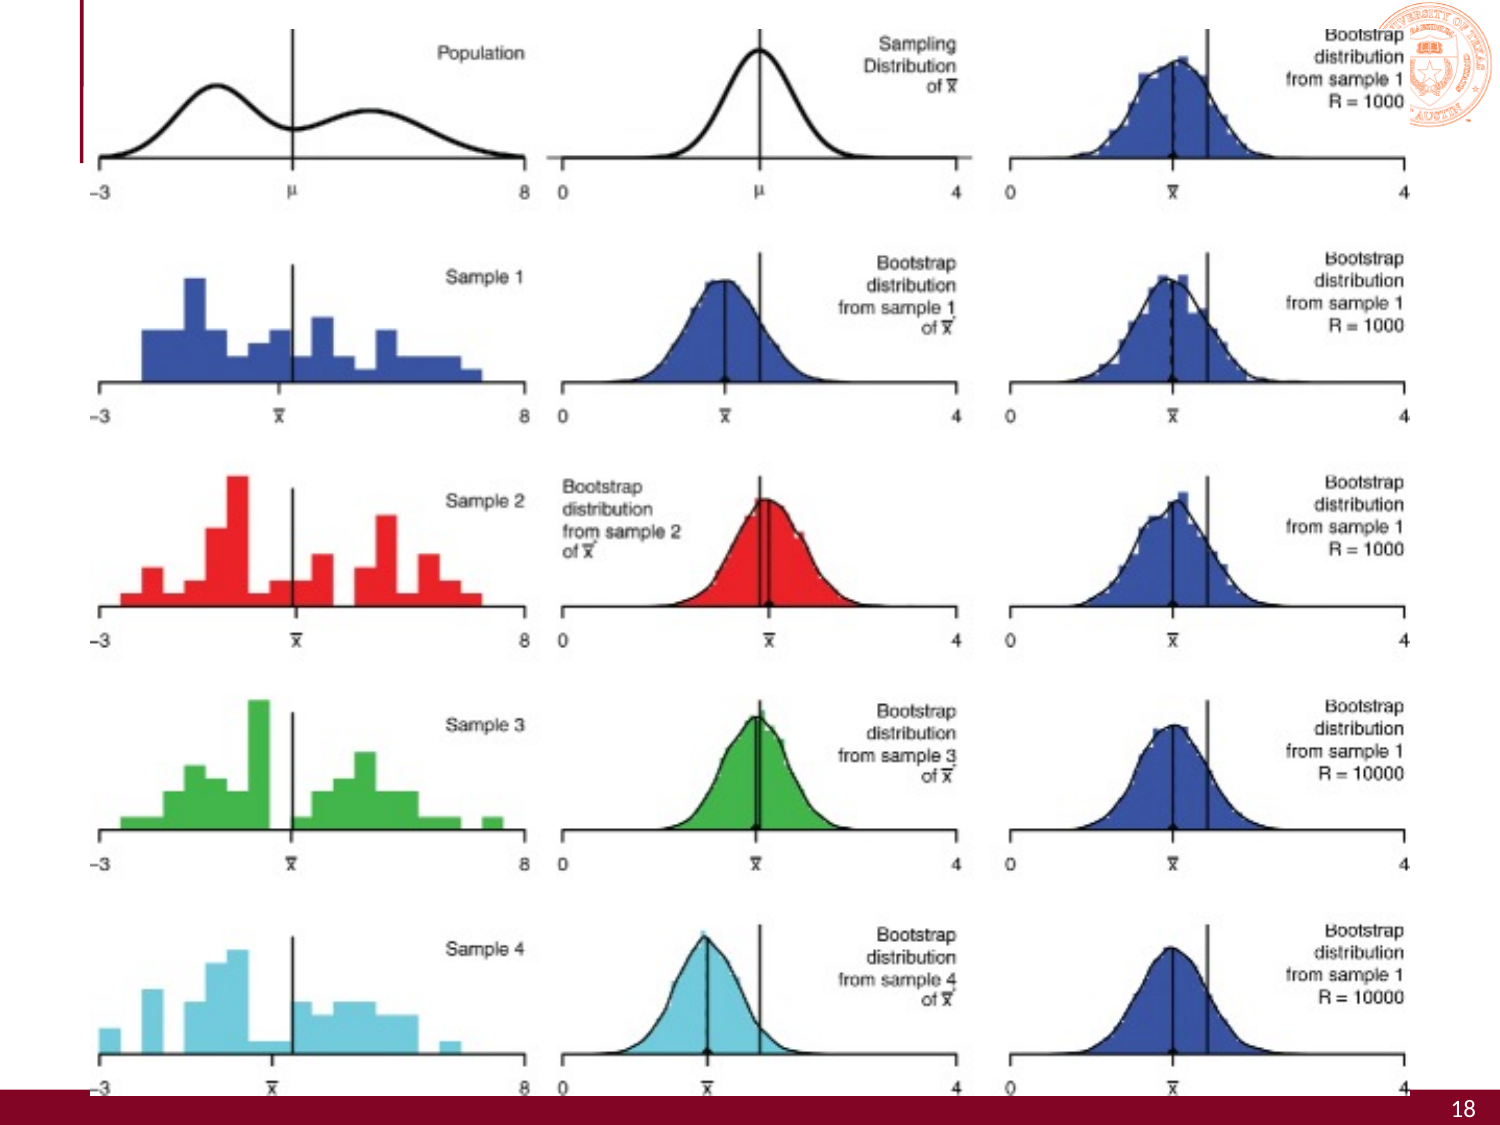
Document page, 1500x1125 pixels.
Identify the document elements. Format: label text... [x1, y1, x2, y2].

picture [90, 0, 1498, 1096]
slide_number 18 [1141, 1077, 1492, 1125]
